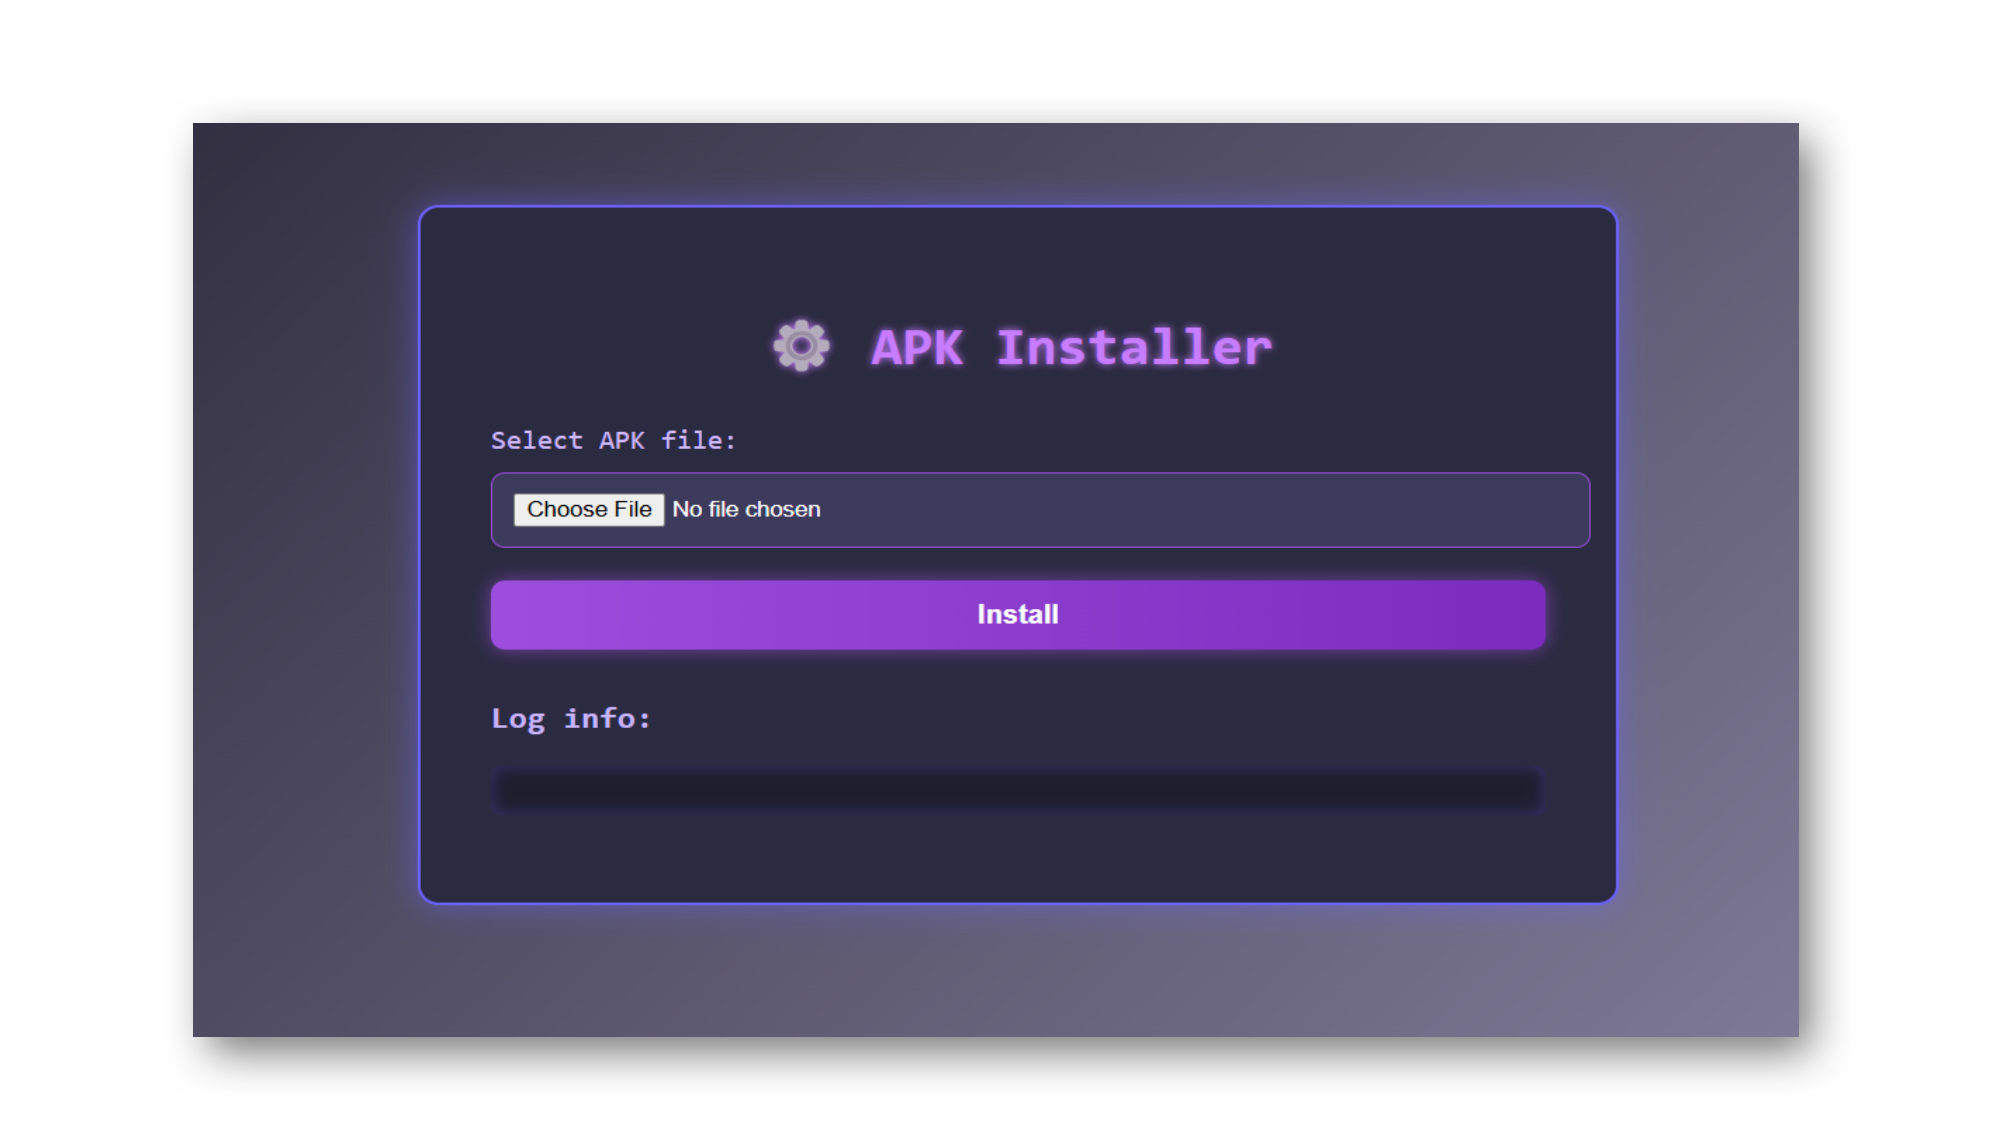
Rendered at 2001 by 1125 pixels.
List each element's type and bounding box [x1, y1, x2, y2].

picture [193, 123, 1799, 1037]
